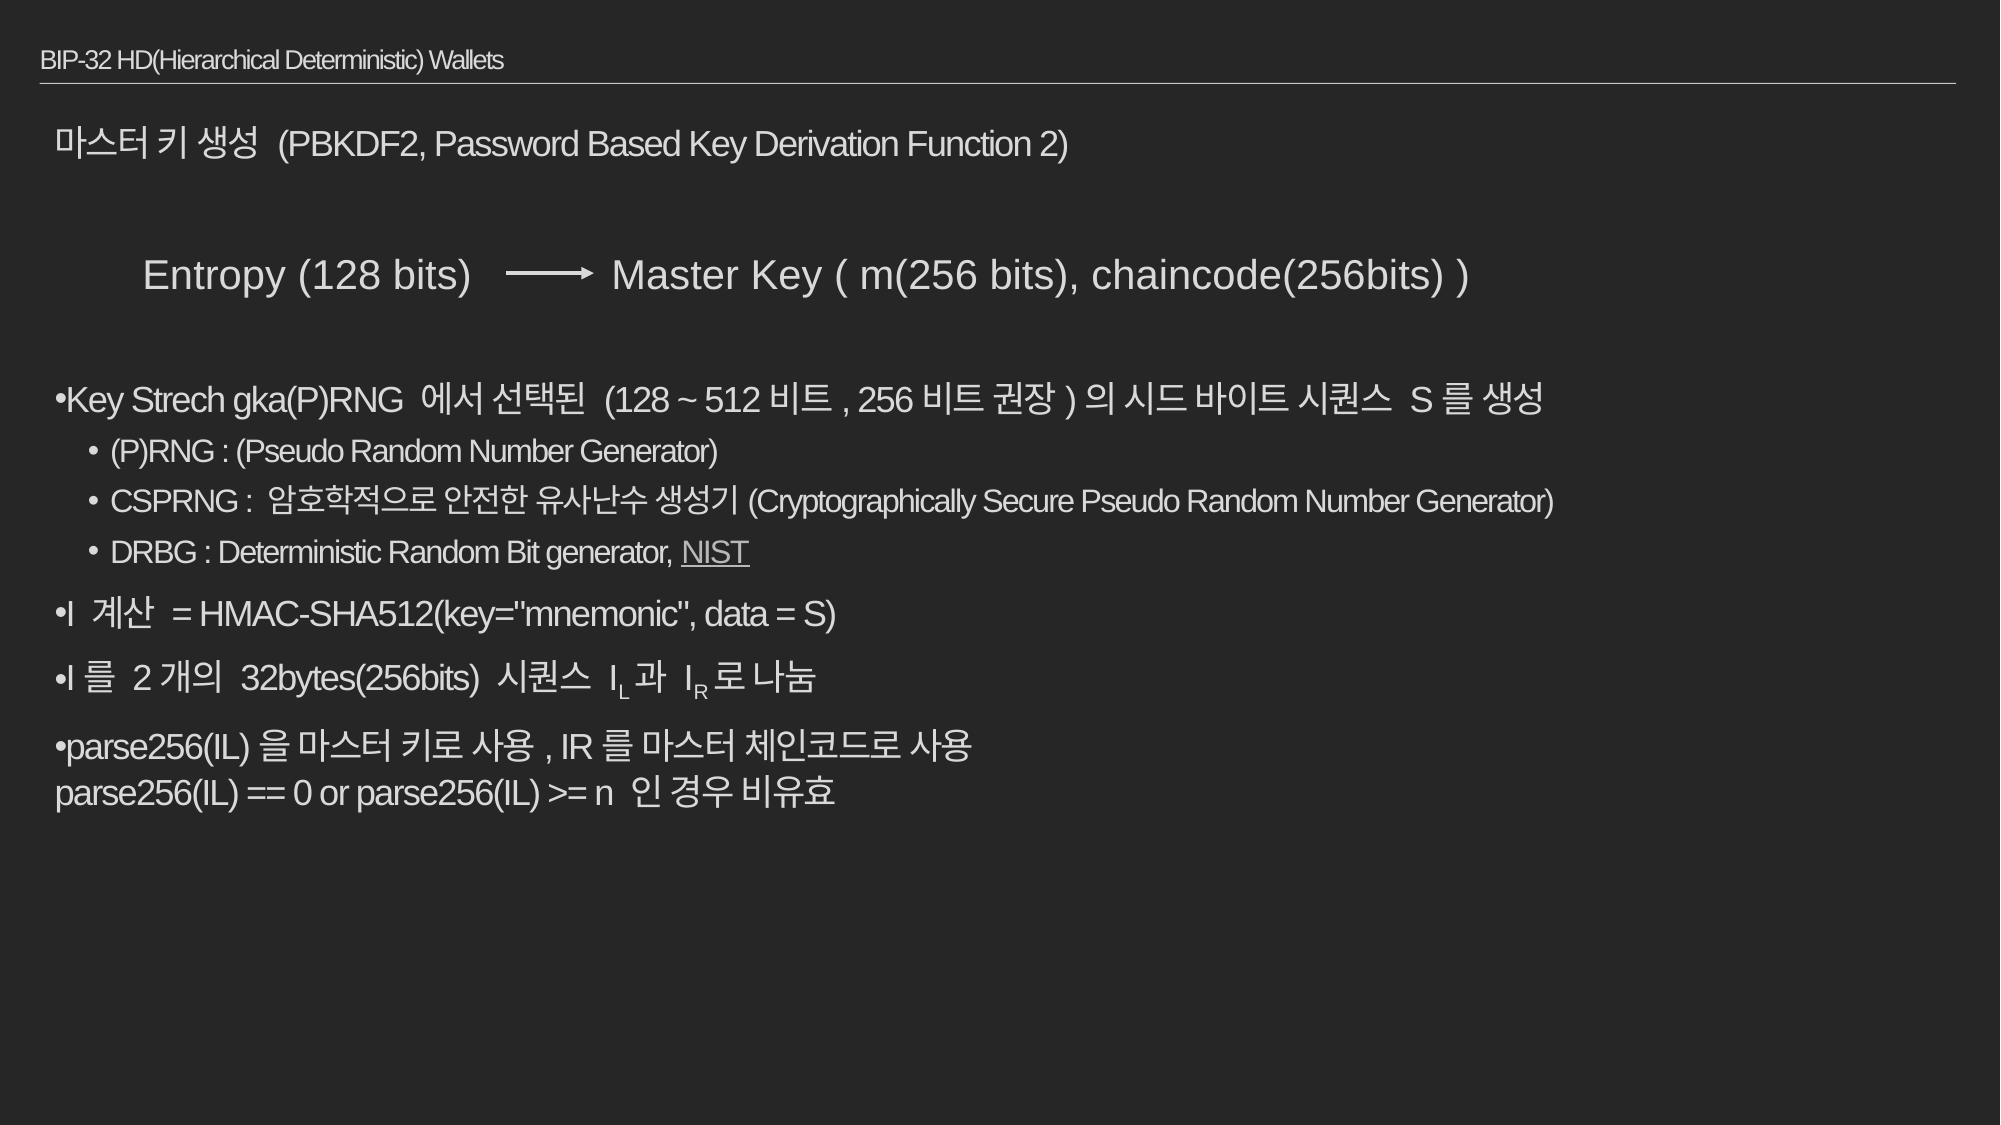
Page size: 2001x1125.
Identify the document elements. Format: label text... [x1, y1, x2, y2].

list 마스터 키 생성 (PBKDF2, Password Based Key Derivation Function 2) Key Strech gka(P)RNG 에서 선택된 (128 ~ 512비트, 256비트 권장)의 시드 바이트 시퀀스 S를 생성 (P)RNG : (Pseudo Random Number Generator) CSPRNG : 암호학적으로 안전한 유사난수 생성기(Cryptographically Secure Pseudo Random Number Generator) DRBG : Deterministic Random Bit generator, NIST I 계산 = HMAC-SHA512(key="mnemonic", data = S) I를 2개의 32bytes(256bits) 시퀀스 IL과 IR로 나눔 parse256(IL)을 마스터 키로 사용, IR를 마스터 체인코드로 사용 parse256(IL) == 0 or parse256(IL) >= n 인 경우 비유효 [39, 110, 1957, 825]
title BIP-32 HD(Hierarchical Deterministic) Wallets [39, 31, 1961, 84]
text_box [108, 240, 1665, 307]
